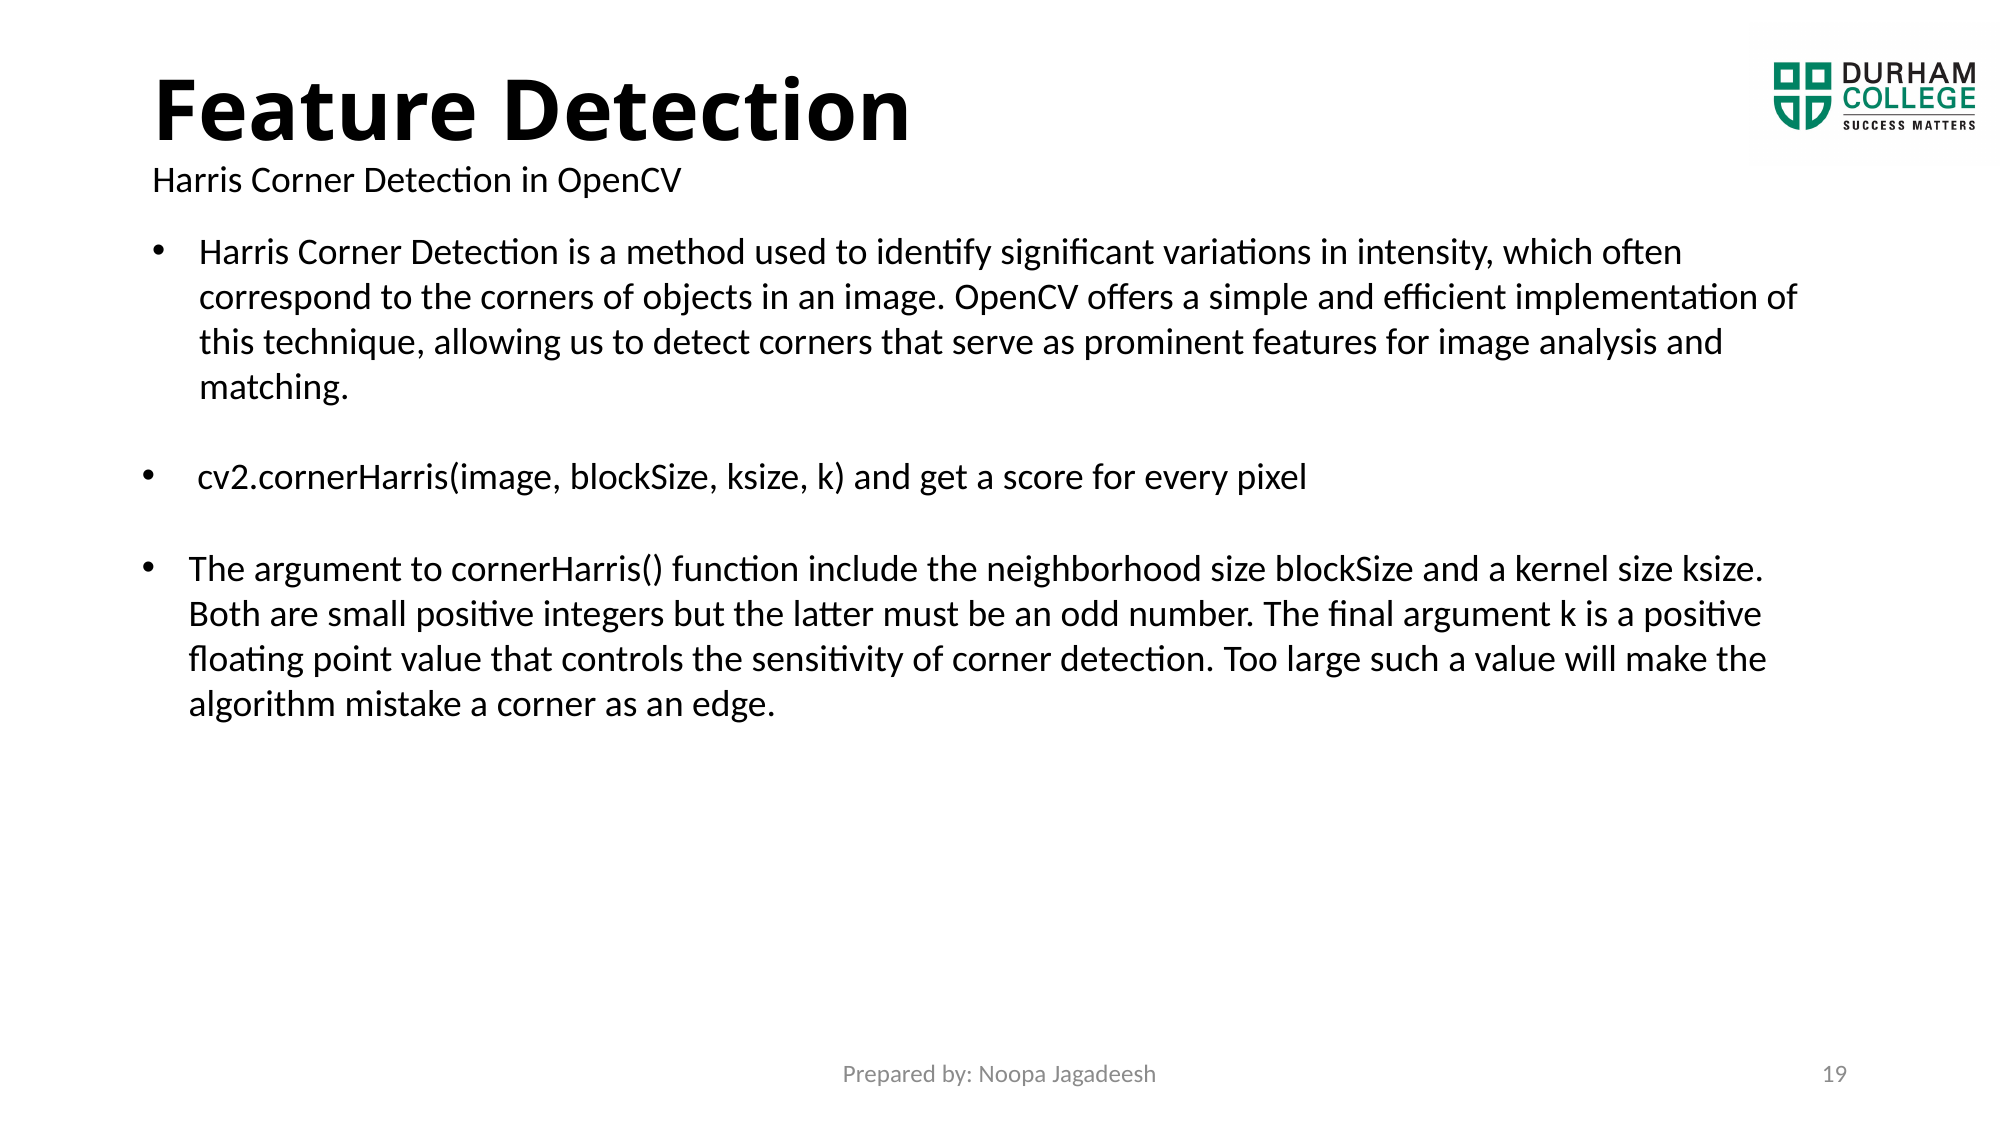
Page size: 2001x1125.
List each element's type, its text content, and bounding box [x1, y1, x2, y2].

text_box The argument to cornerHarris() function include the neighborhood size blockSize and a kernel size ksize. Both are small positive integers but the latter must be an odd number. The final argument k is a positive floating point value that controls the sensitivity of corner detection. Too large such a value will make the algorithm mistake a corner as an edge. [127, 536, 1835, 732]
footer Prepared by: Noopa Jagadeesh [662, 1042, 1338, 1103]
title Feature Detection [137, 59, 1863, 166]
slide_number 19 [1412, 1042, 1863, 1103]
text_box Harris Corner Detection is a method used to identify significant variations in intensity, which often correspond to the corners of objects in an image. OpenCV offers a simple and efficient implementation of this technique, allowing us to detect corners that serve as prominent features for image analysis and matching. [137, 219, 1846, 415]
text_box cv2.cornerHarris(image, blockSize, ksize, k) and get a score for every pixel [127, 444, 1706, 505]
text_box Harris Corner Detection in OpenCV [137, 148, 1138, 208]
picture [1749, 22, 2000, 166]
